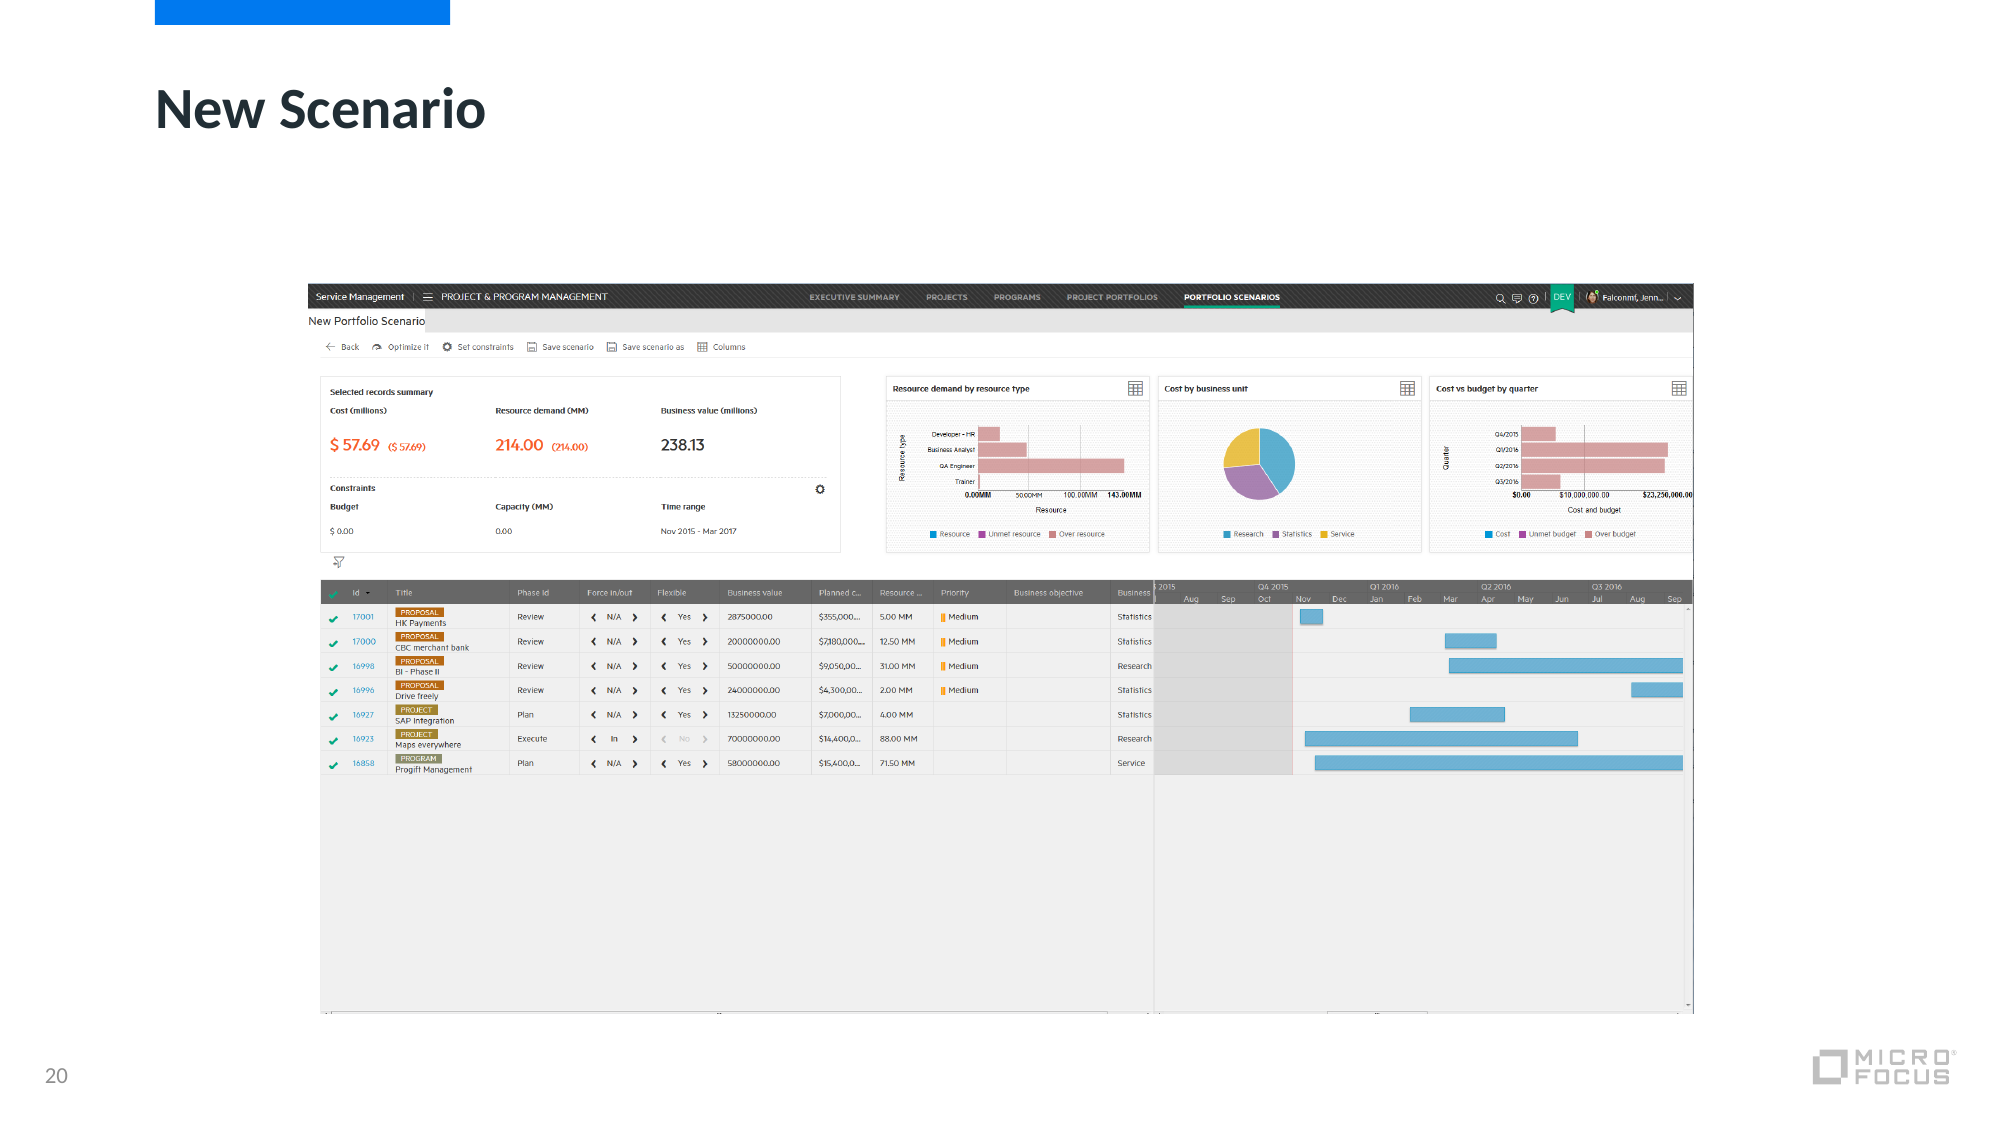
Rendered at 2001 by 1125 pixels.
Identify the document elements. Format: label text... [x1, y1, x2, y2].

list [308, 283, 1694, 1014]
slide_number 20 [30, 1051, 90, 1097]
title New Scenario [155, 70, 1847, 179]
